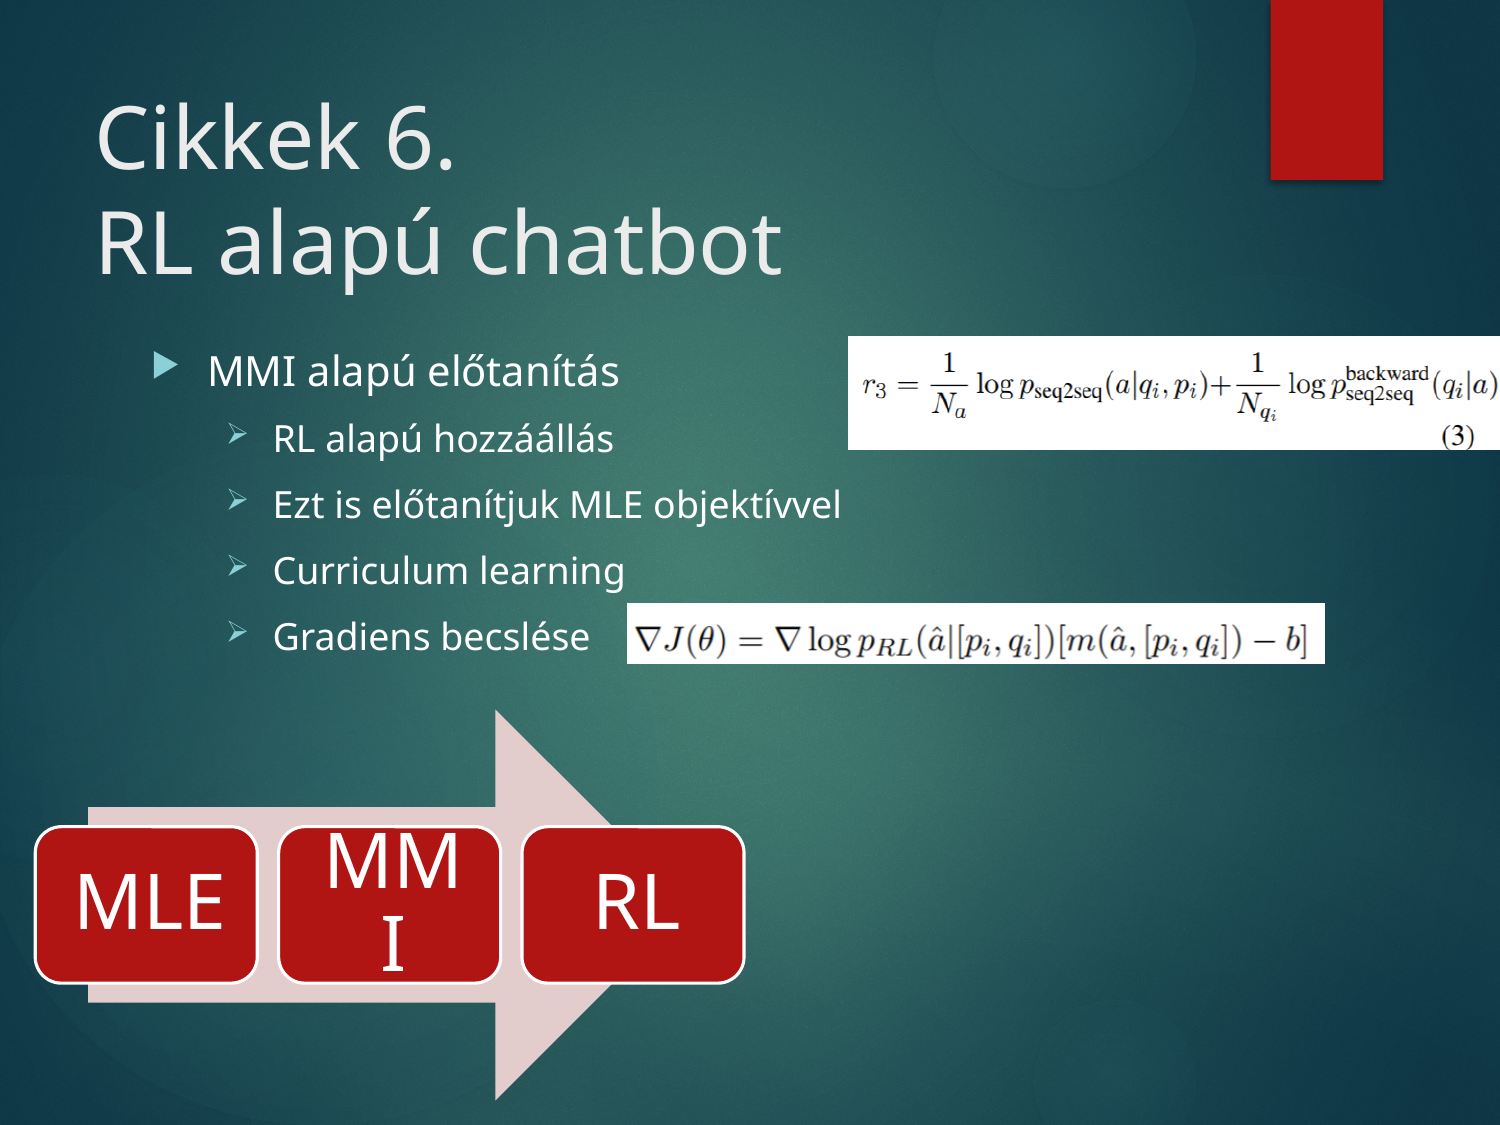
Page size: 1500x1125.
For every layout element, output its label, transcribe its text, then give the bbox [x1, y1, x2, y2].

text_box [34, 709, 745, 1101]
title Cikkek 6. RL alapú chatbot [79, 74, 1237, 304]
list MMI alapú előtanítás RL alapú hozzáállás Ezt is előtanítjuk MLE objektívvel Curriculum learning Gradiens becslése [135, 336, 1237, 1025]
picture [627, 603, 1326, 665]
picture [848, 336, 1500, 450]
